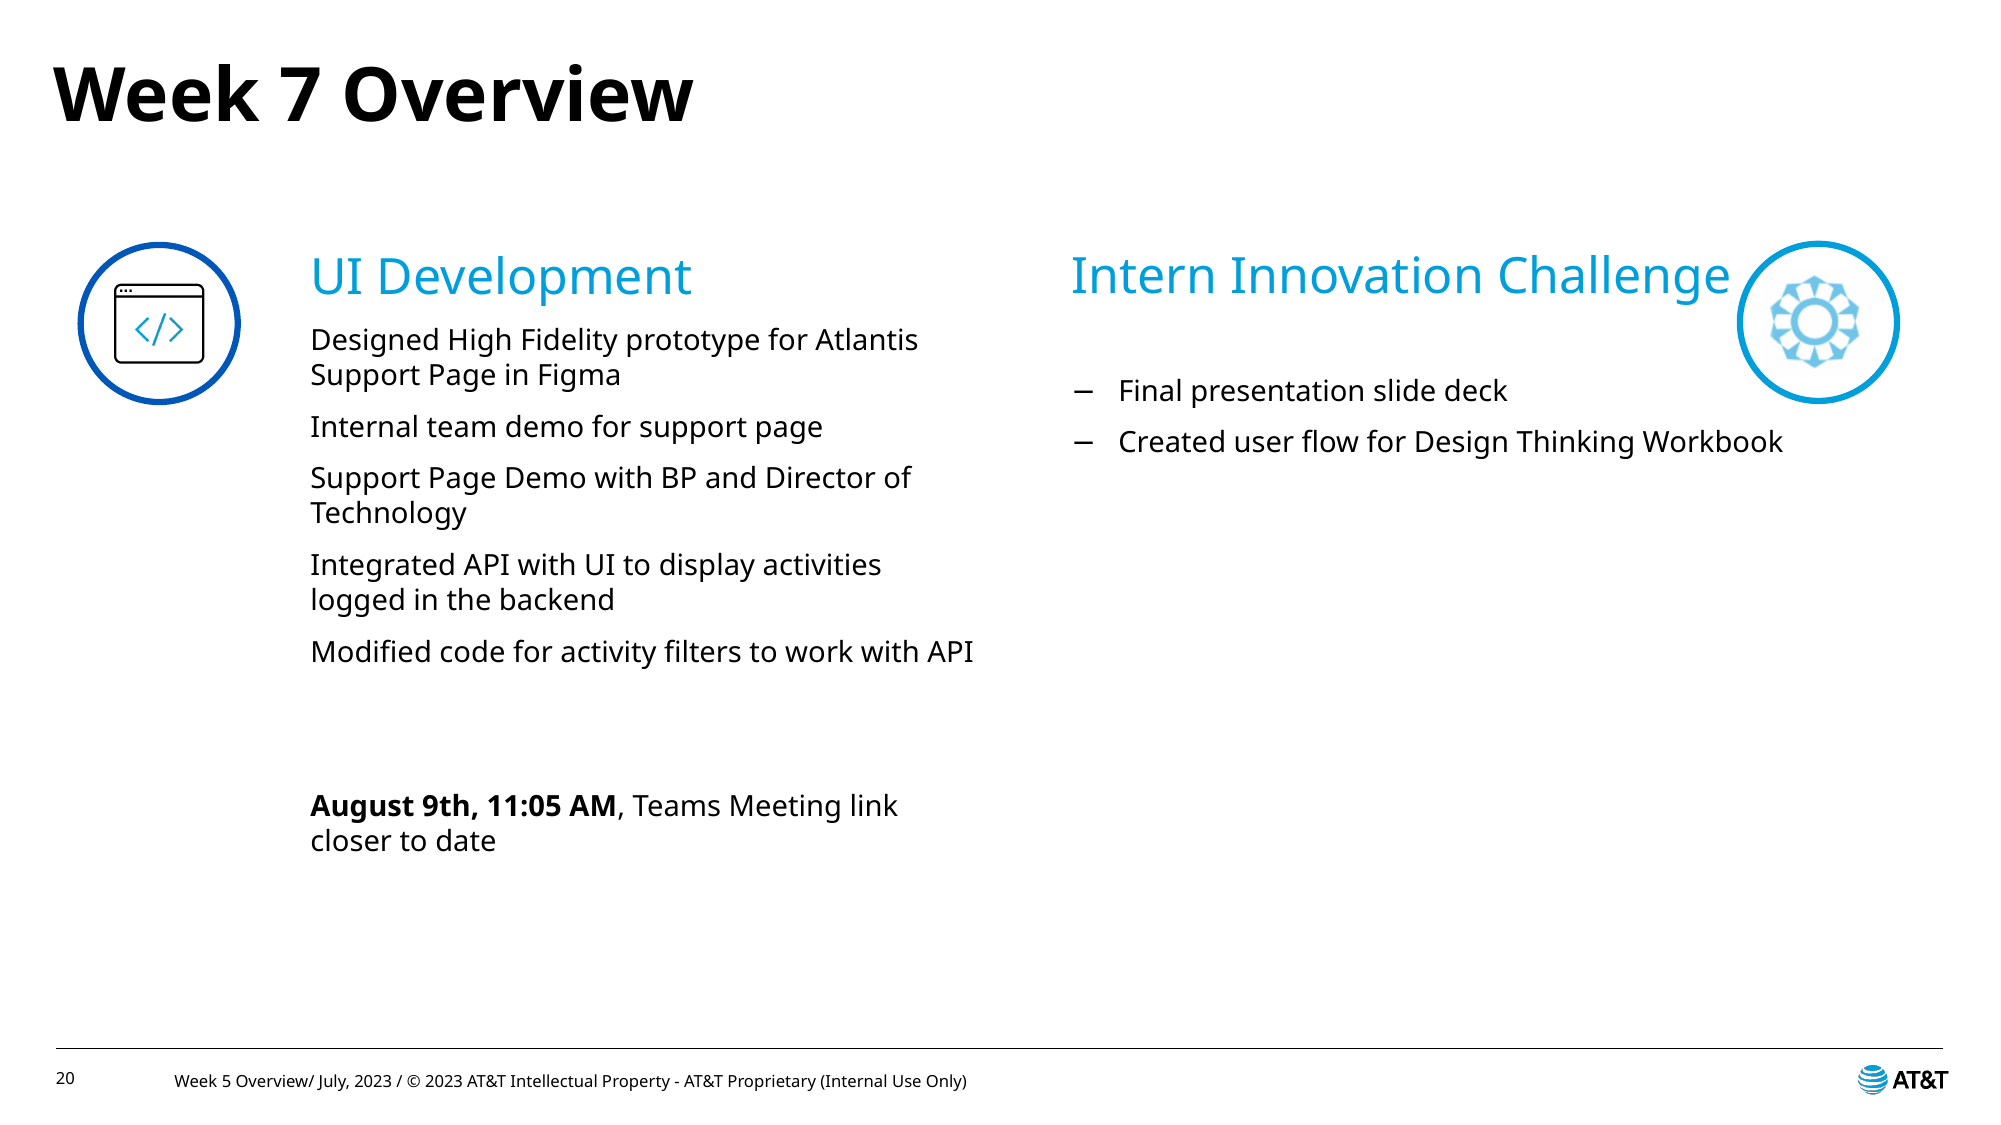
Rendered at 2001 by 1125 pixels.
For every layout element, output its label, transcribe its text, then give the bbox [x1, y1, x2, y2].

text_box UI Development Designed High Fidelity prototype for Atlantis Support Page in Figma Internal team demo for support page Support Page Demo with BP and Director of Technology Integrated API with UI to display activities logged in the backend Modified code for activity filters to work with API [310, 244, 976, 601]
footer Week 5 Overview/ July, 2023 / © 2023 AT&T Intellectual Property - AT&T Proprietary (Internal Use Only) [174, 1065, 1048, 1097]
text_box [104, 380, 214, 403]
text_box August 9th, 11:05 AM, Teams Meeting link closer to date ​ [310, 787, 976, 879]
title Week 7 Overview [54, 46, 1981, 137]
text_box [1739, 243, 1898, 401]
text_box [104, 244, 214, 267]
picture [1843, 1050, 1963, 1109]
text_box Intern Innovation Challenge Final presentation slide deck Created user flow for Design Thinking Workbook [1071, 243, 1956, 816]
text_box [80, 269, 102, 378]
text_box [216, 269, 238, 378]
picture [1763, 267, 1874, 378]
picture [102, 267, 216, 380]
slide_number 20 [55, 1065, 174, 1097]
